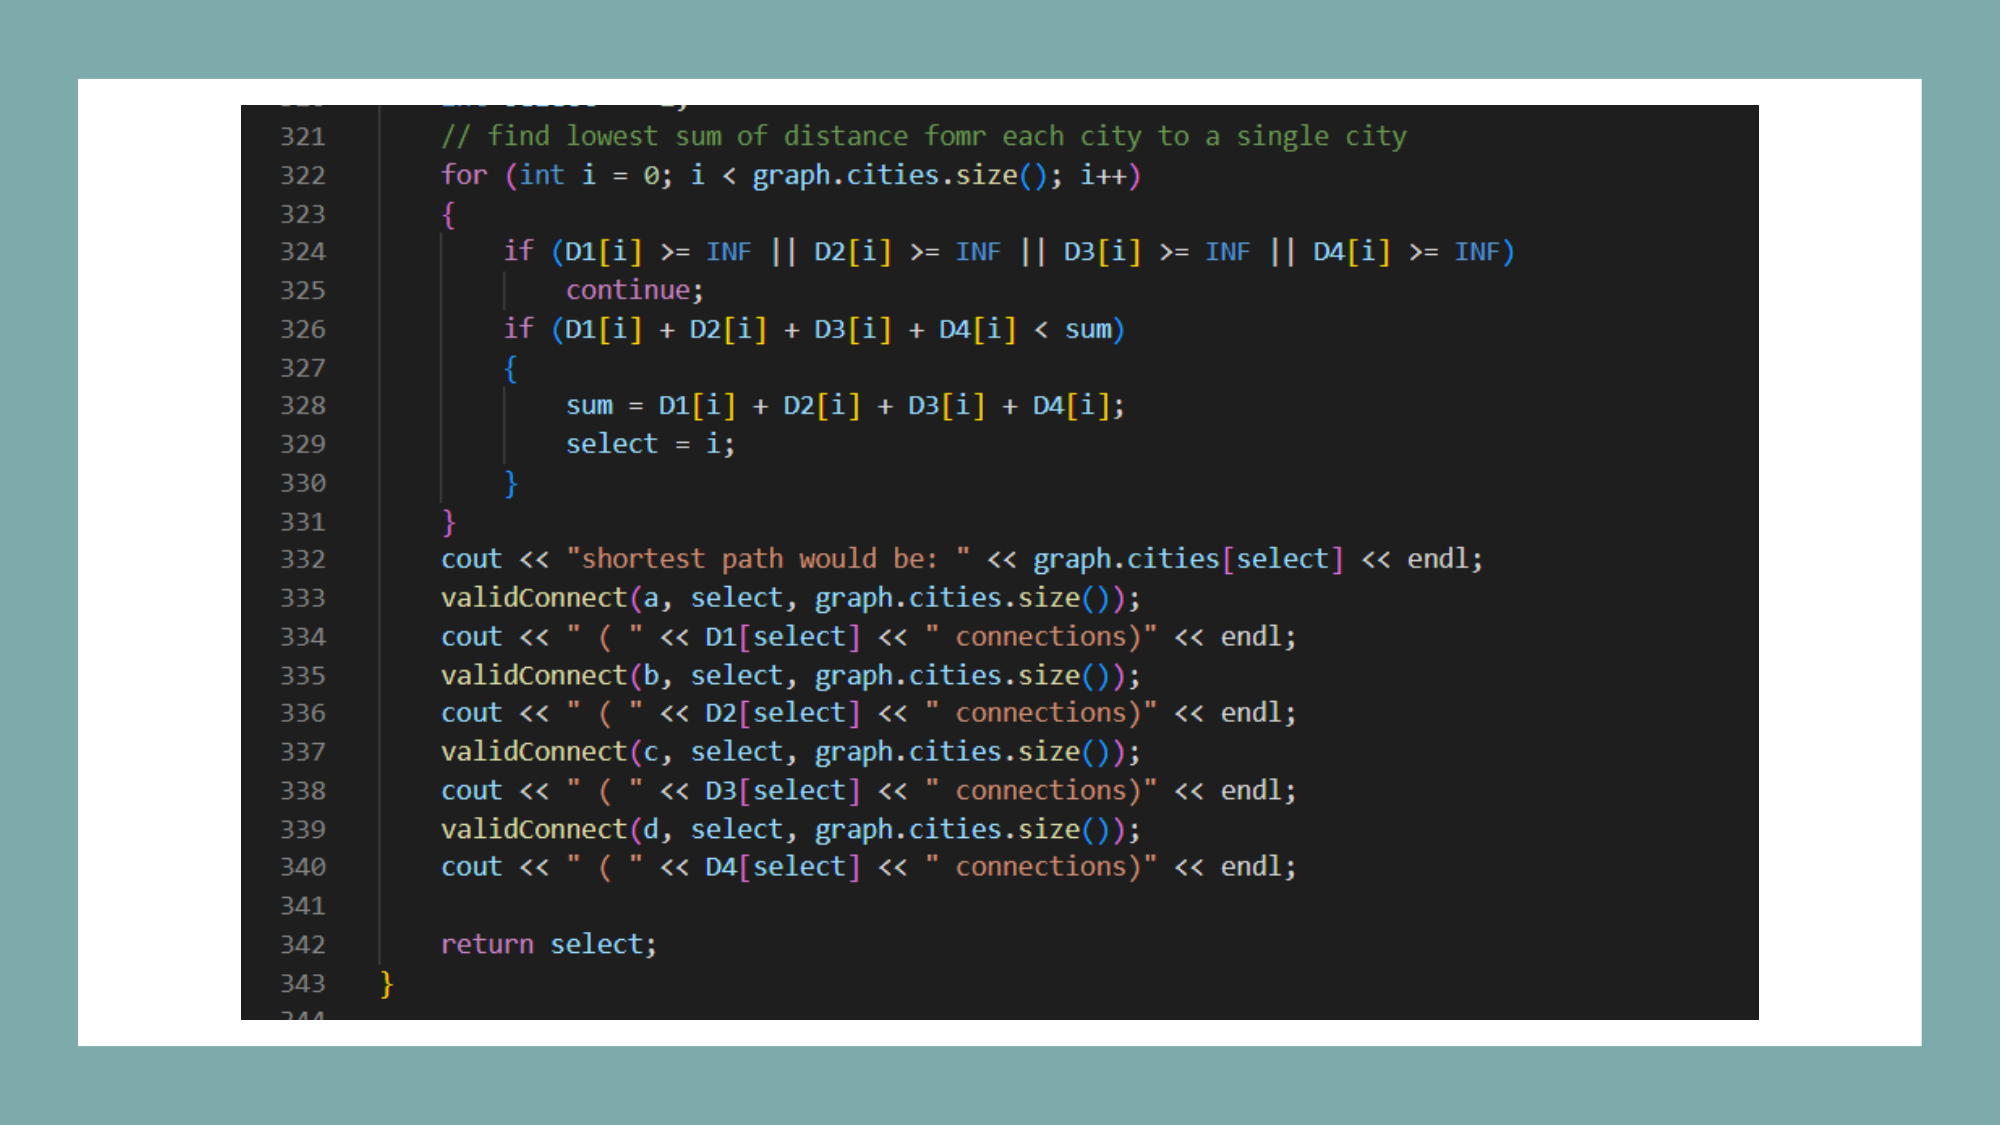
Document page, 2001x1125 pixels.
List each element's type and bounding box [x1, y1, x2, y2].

text_box [0, 0, 2000, 1125]
text_box [76, 77, 1924, 1048]
list [241, 104, 1759, 1020]
